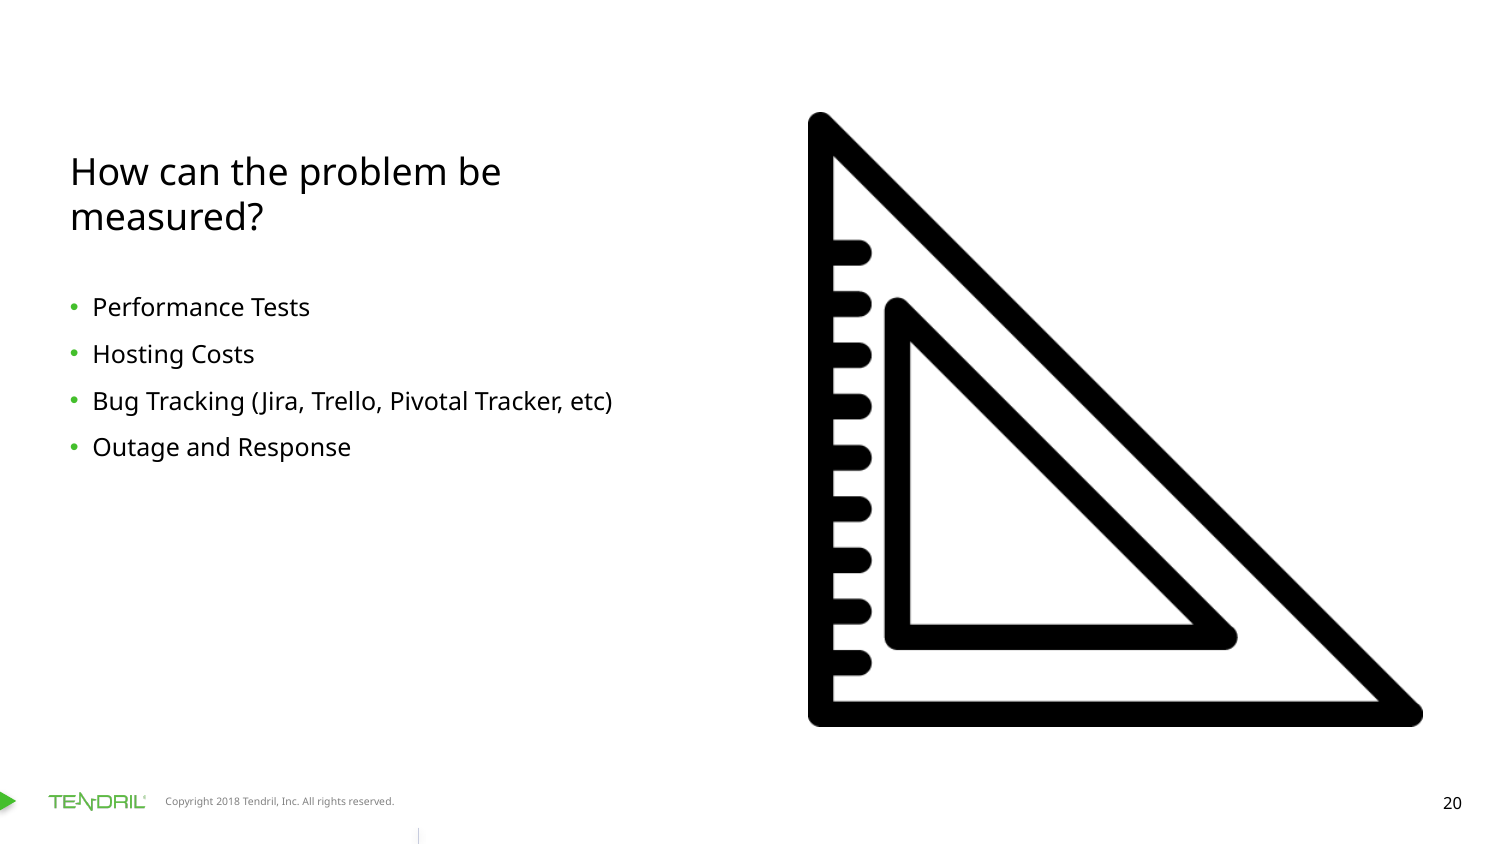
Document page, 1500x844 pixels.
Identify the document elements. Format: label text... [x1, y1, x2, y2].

picture [808, 112, 1424, 728]
title How can the problem be measured? [55, 140, 641, 284]
list Performance Tests Hosting Costs Bug Tracking (Jira, Trello, Pivotal Tracker, etc) Outage and Response [55, 284, 641, 779]
slide_number 20 [1423, 782, 1483, 827]
